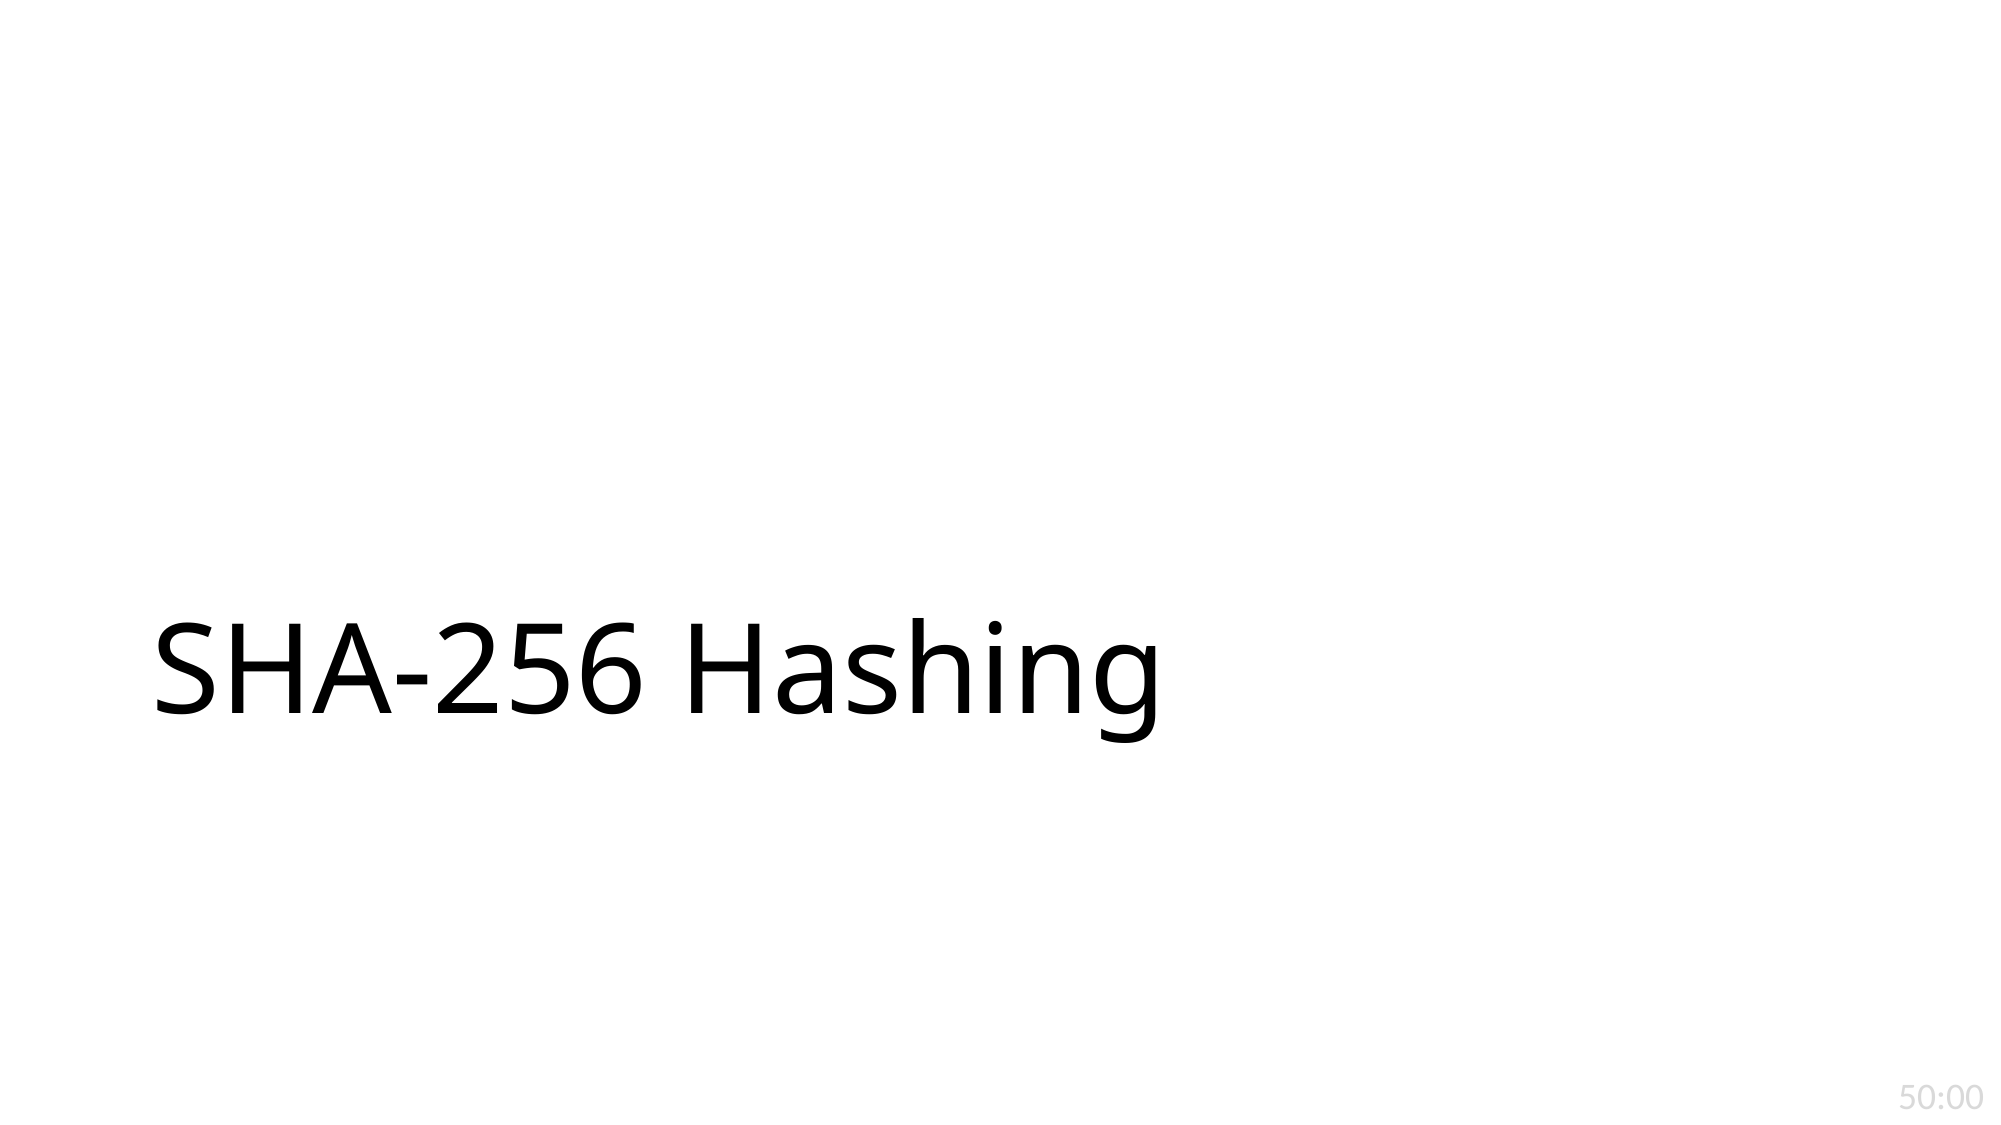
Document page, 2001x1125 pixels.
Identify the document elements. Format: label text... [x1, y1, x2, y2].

title SHA-256 Hashing [136, 280, 1862, 749]
text_box 50:00 [1883, 1064, 2000, 1125]
